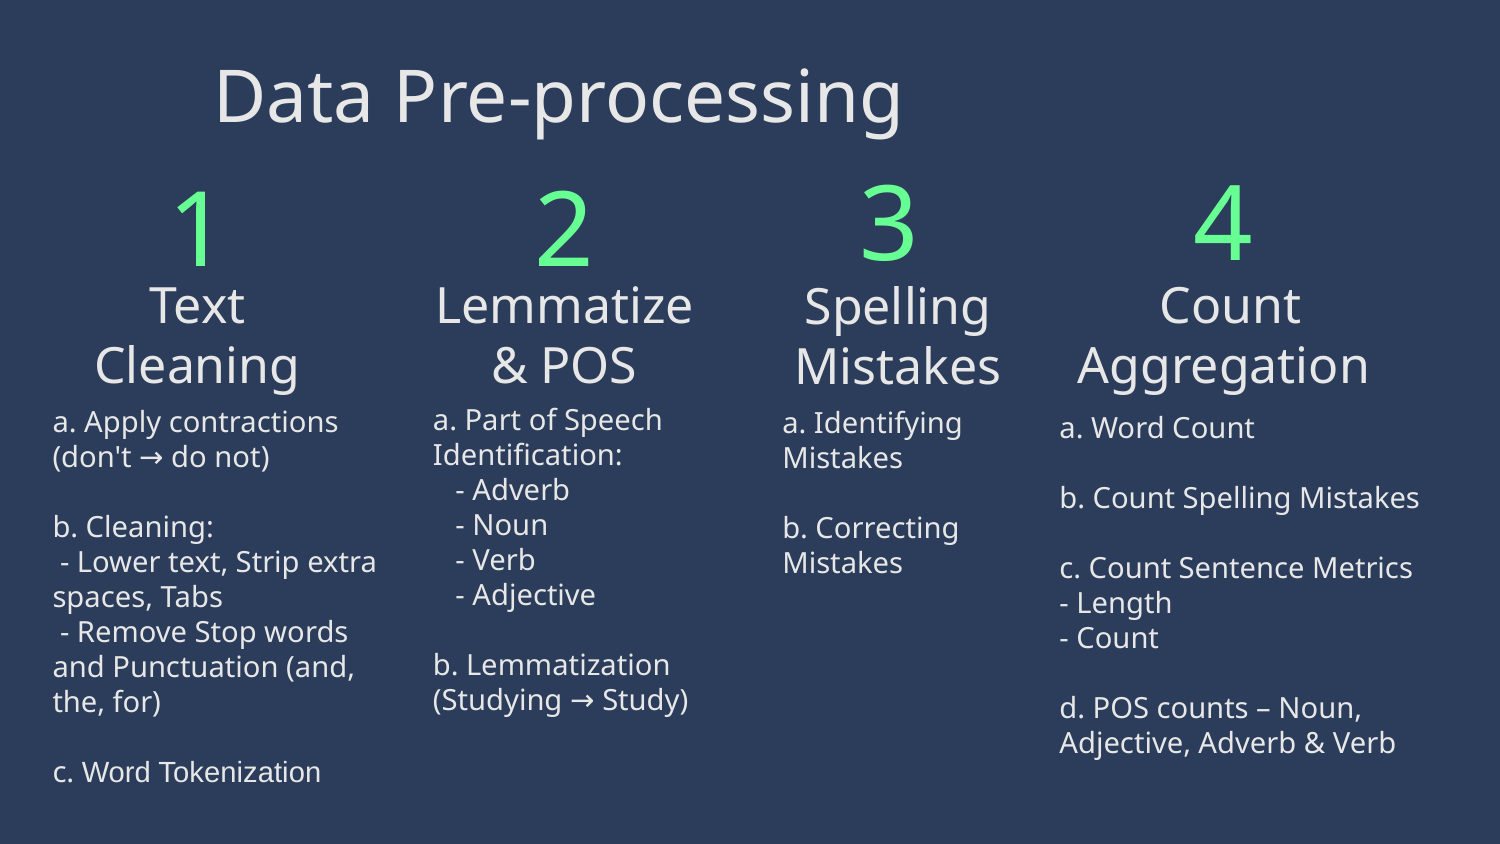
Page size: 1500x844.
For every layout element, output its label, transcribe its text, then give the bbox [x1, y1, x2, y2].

text_box 1 [90, 173, 307, 277]
text_box a. Part of Speech Identification: - Adverb - Noun - Verb - Adjective b. Lemmatization (Studying → Study) [418, 386, 744, 743]
text_box 4 [1115, 167, 1332, 270]
text_box 3 [781, 167, 998, 270]
text_box Spelling Mistakes [697, 316, 1044, 410]
text_box Text Cleaning [49, 268, 347, 388]
text_box Data Pre-processing [198, 34, 1463, 129]
text_box Lemmatize & POS [401, 268, 728, 409]
text_box Count Aggregation [1029, 314, 1432, 409]
text_box 2 [456, 173, 673, 277]
text_box a. Word Count b. Count Spelling Mistakes c. Count Sentence Metrics - Length - Count d. POS counts – Noun, Adjective, Adverb & Verb [1044, 394, 1447, 715]
text_box a. Apply contractions (don't → do not) b. Cleaning: - Lower text, Strip extra spaces, Tabs - Remove Stop words and Punctuation (and, the, for) c. Word Tokenization [37, 388, 412, 788]
text_box a. Identifying Mistakes b. Correcting Mistakes [767, 410, 1044, 569]
